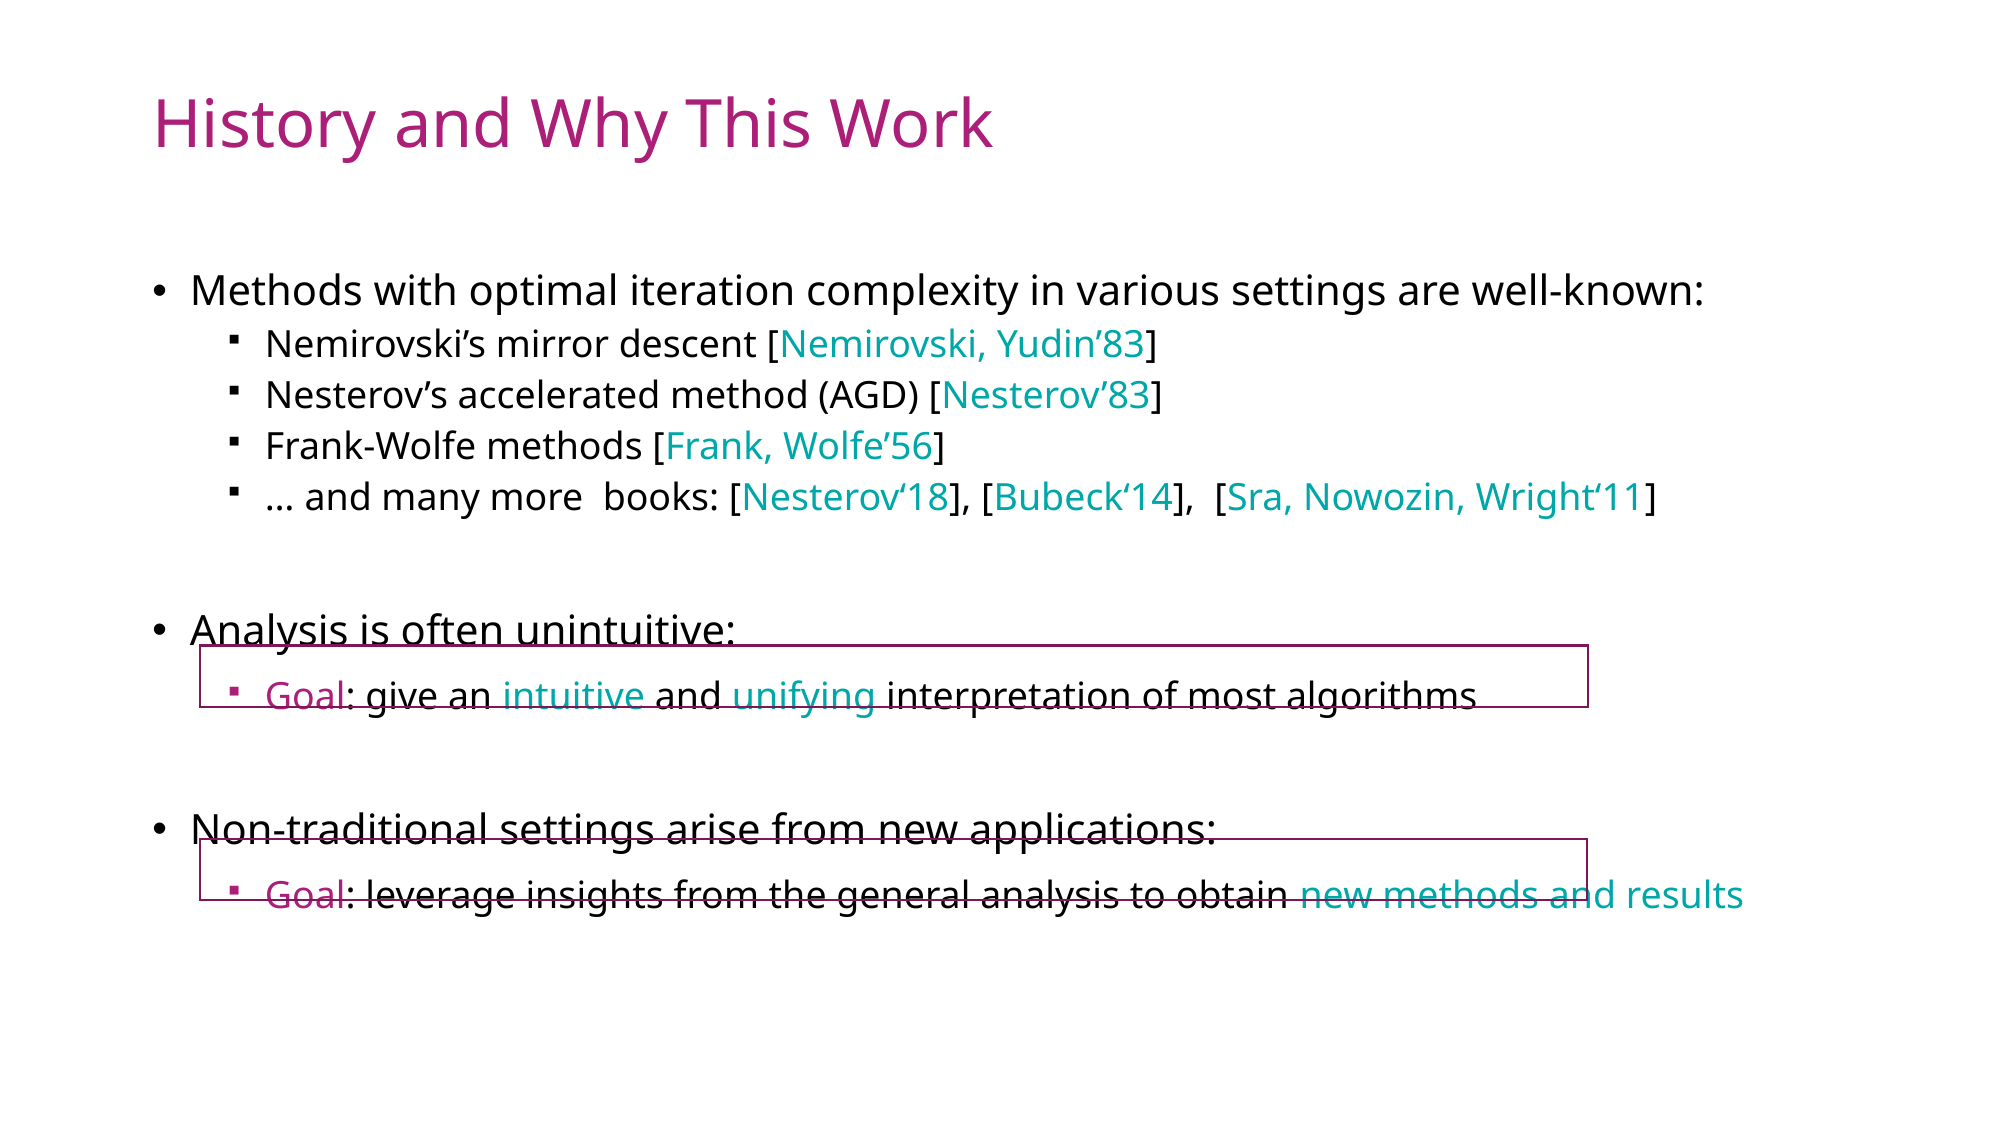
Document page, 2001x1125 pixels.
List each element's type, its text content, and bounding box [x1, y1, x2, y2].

text_box [199, 644, 1589, 708]
text_box [199, 838, 1588, 901]
title History and Why This Work [137, 59, 1863, 192]
